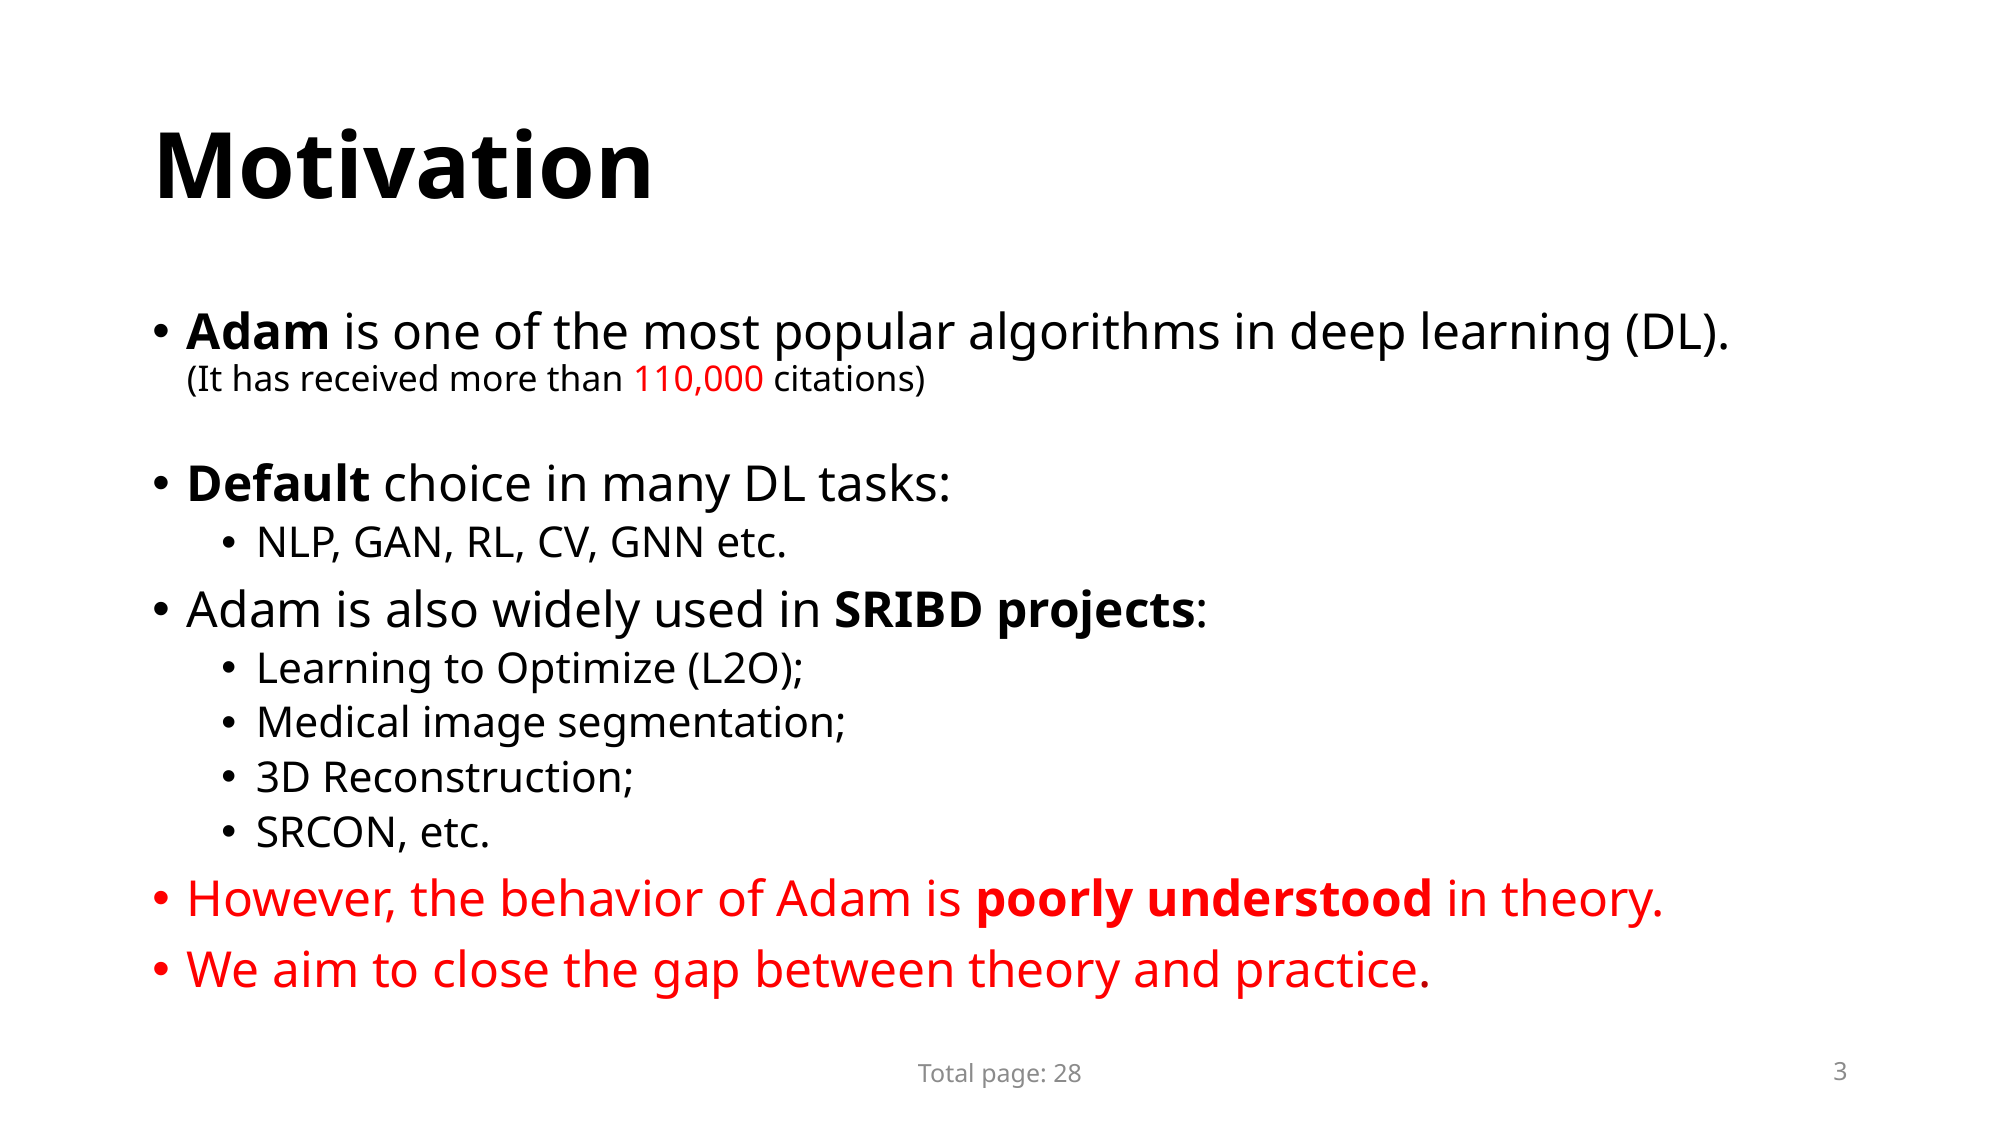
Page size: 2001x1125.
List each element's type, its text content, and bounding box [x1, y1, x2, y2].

slide_number 3 [1412, 1042, 1863, 1103]
title Motivation [137, 59, 1863, 278]
footer Total page: 28 [662, 1042, 1338, 1103]
list Adam is one of the most popular algorithms in deep learning (DL). (It has received more than 110,000 citations) Default choice in many DL tasks: NLP, GAN, RL, CV, GNN etc. Adam is also widely used in SRIBD projects: Learning to Optimize (L2O); Medical image segmentation; 3D Reconstruction; SRCON, etc. However, the behavior of Adam is poorly understood in theory. We aim to close the gap between theory and practice. [137, 299, 1863, 1014]
